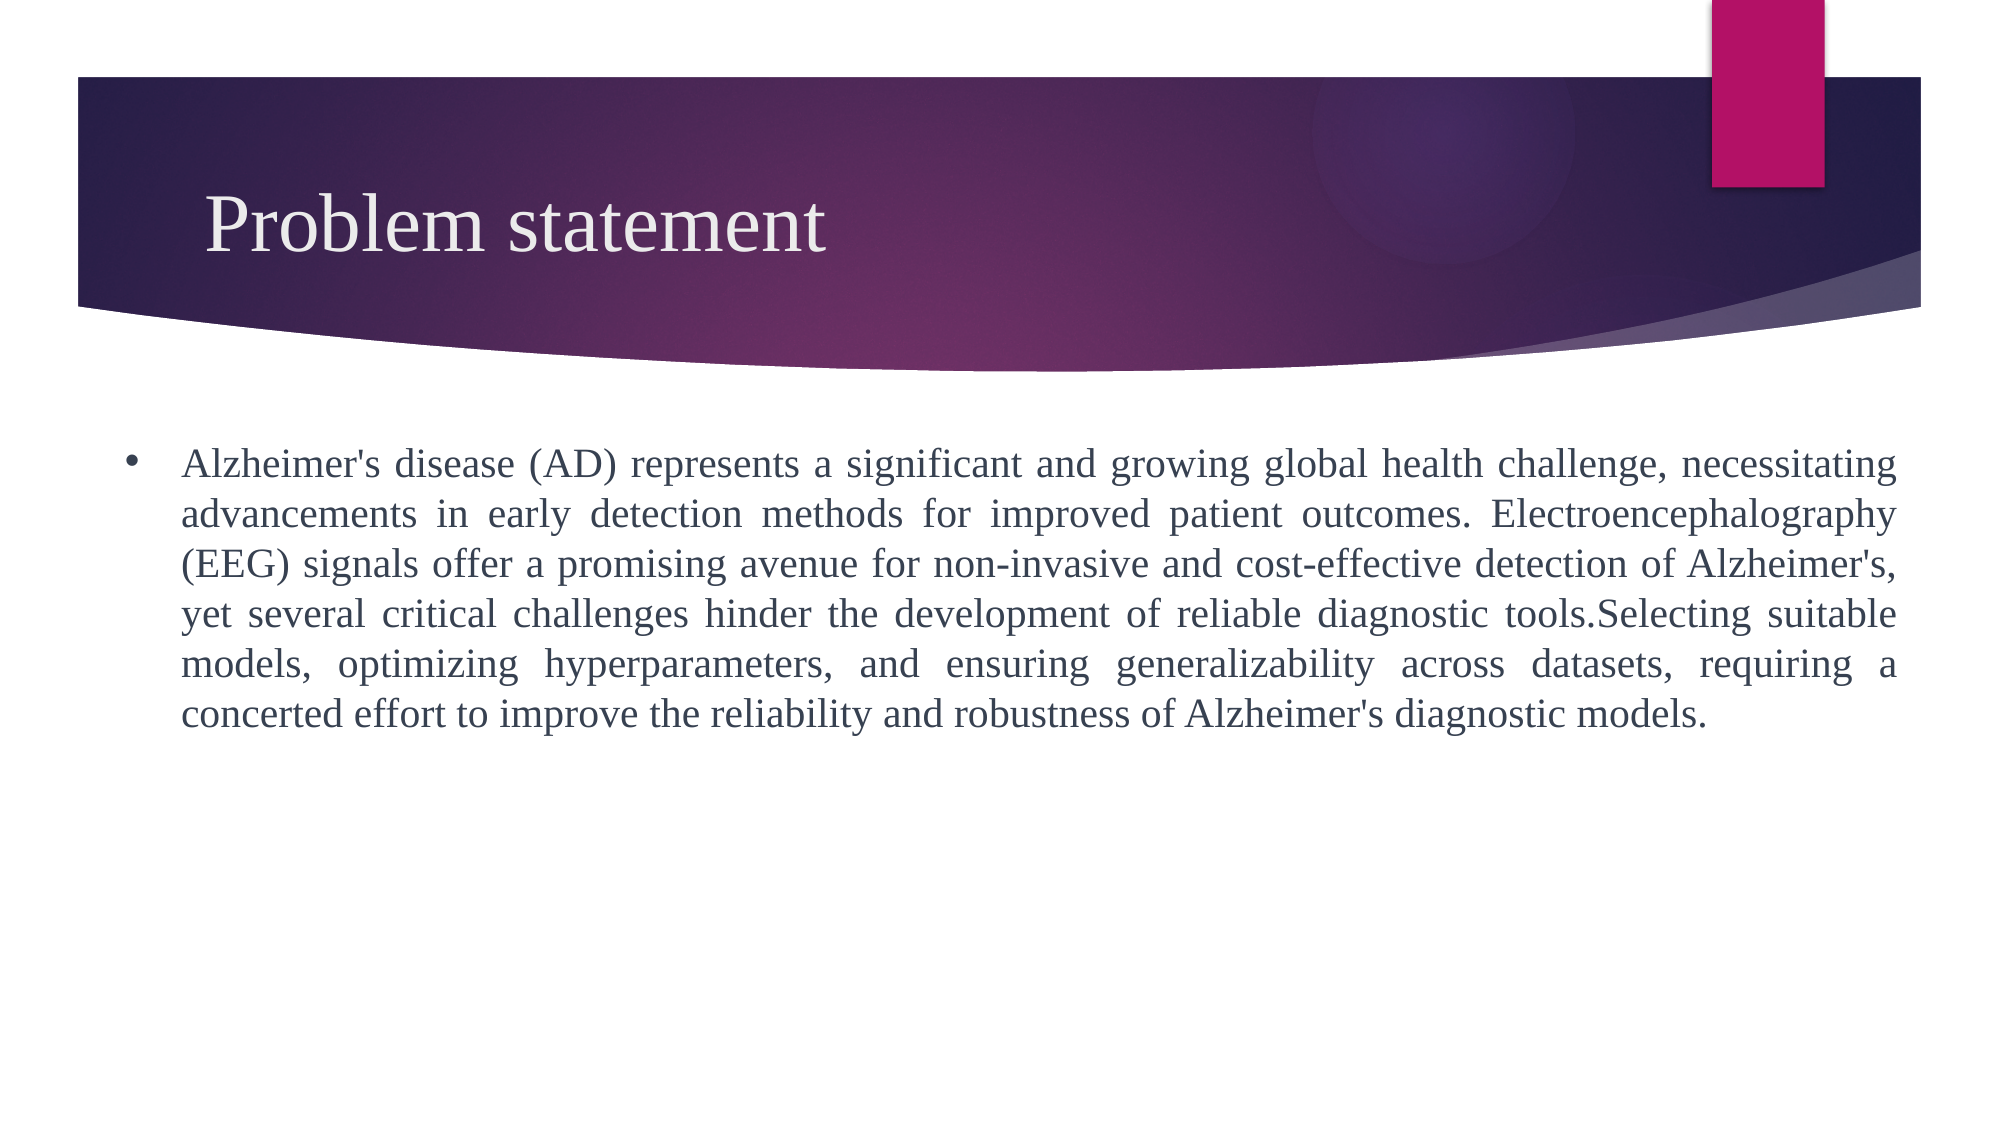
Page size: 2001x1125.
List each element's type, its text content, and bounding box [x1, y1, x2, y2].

title Problem statement [189, 159, 1627, 276]
text_box Alzheimer's disease (AD) represents a significant and growing global health challenge, necessitating advancements in early detection methods for improved patient outcomes. Electroencephalography (EEG) signals offer a promising avenue for non-invasive and cost-effective detection of Alzheimer's, yet several critical challenges hinder the development of reliable diagnostic tools.Selecting suitable models, optimizing hyperparameters, and ensuring generalizability across datasets, requiring a concerted effort to improve the reliability and robustness of Alzheimer's diagnostic models. [110, 428, 1914, 744]
